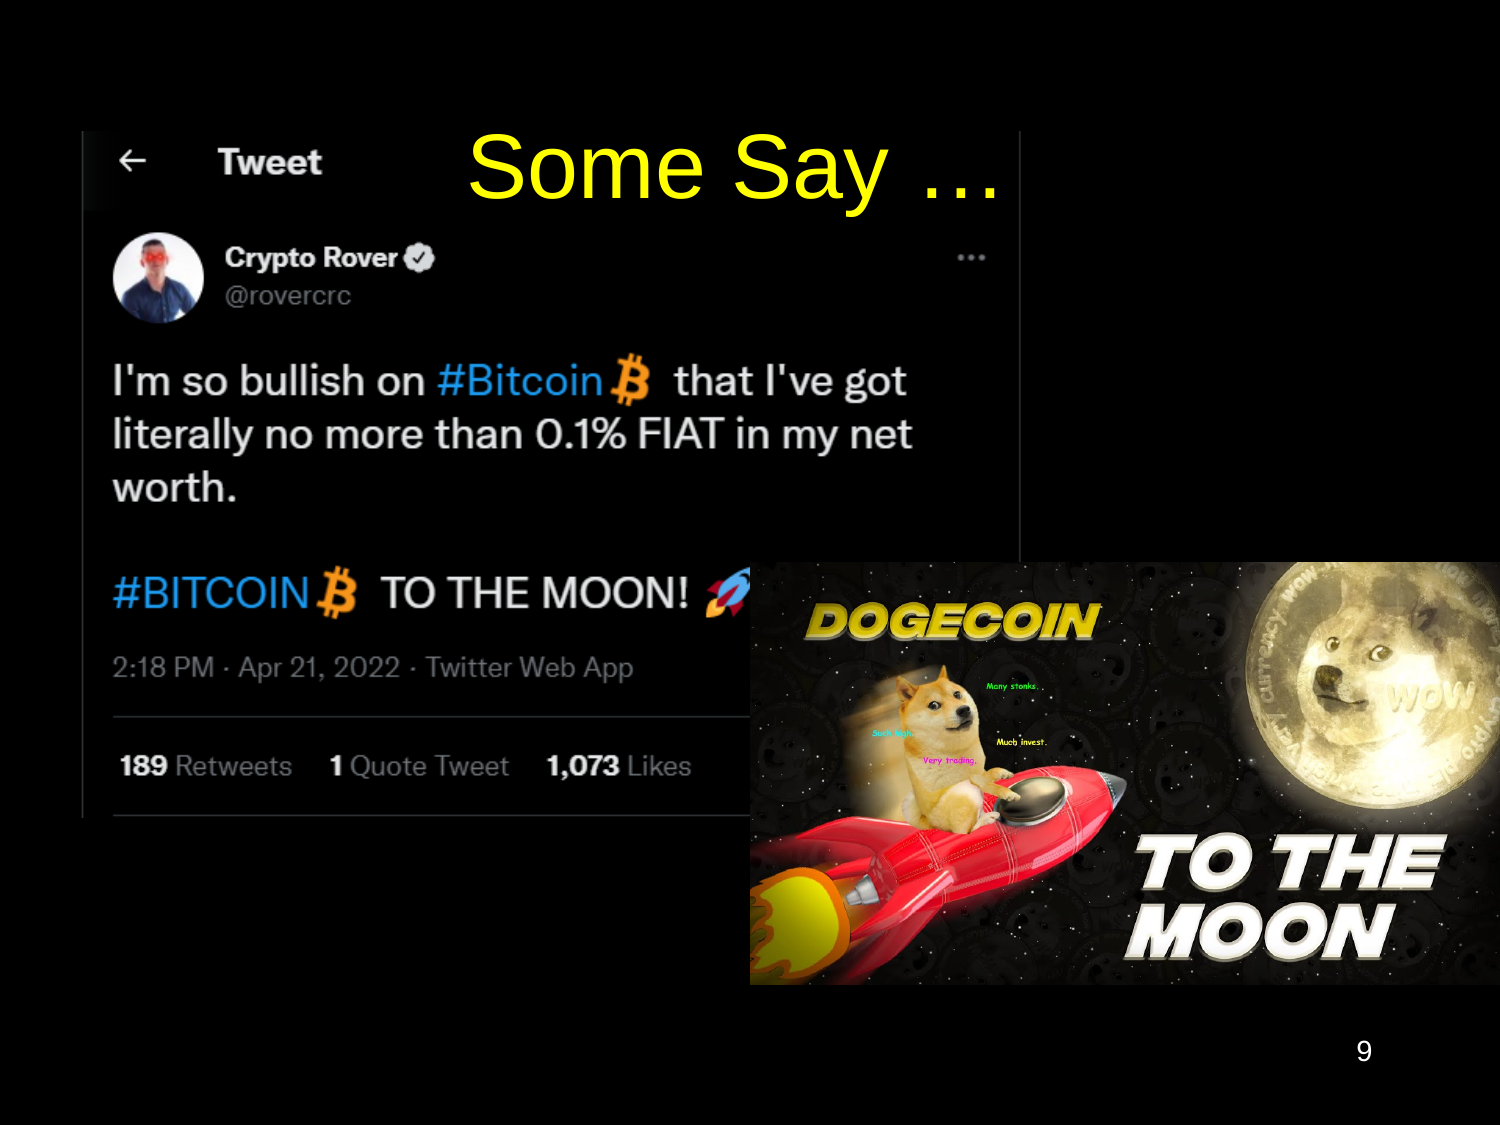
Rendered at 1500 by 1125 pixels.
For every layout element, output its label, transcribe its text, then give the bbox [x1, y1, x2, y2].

slide_number 9 [1074, 1024, 1388, 1101]
picture [57, 131, 1500, 985]
text_box Some Say … [112, 99, 1388, 288]
